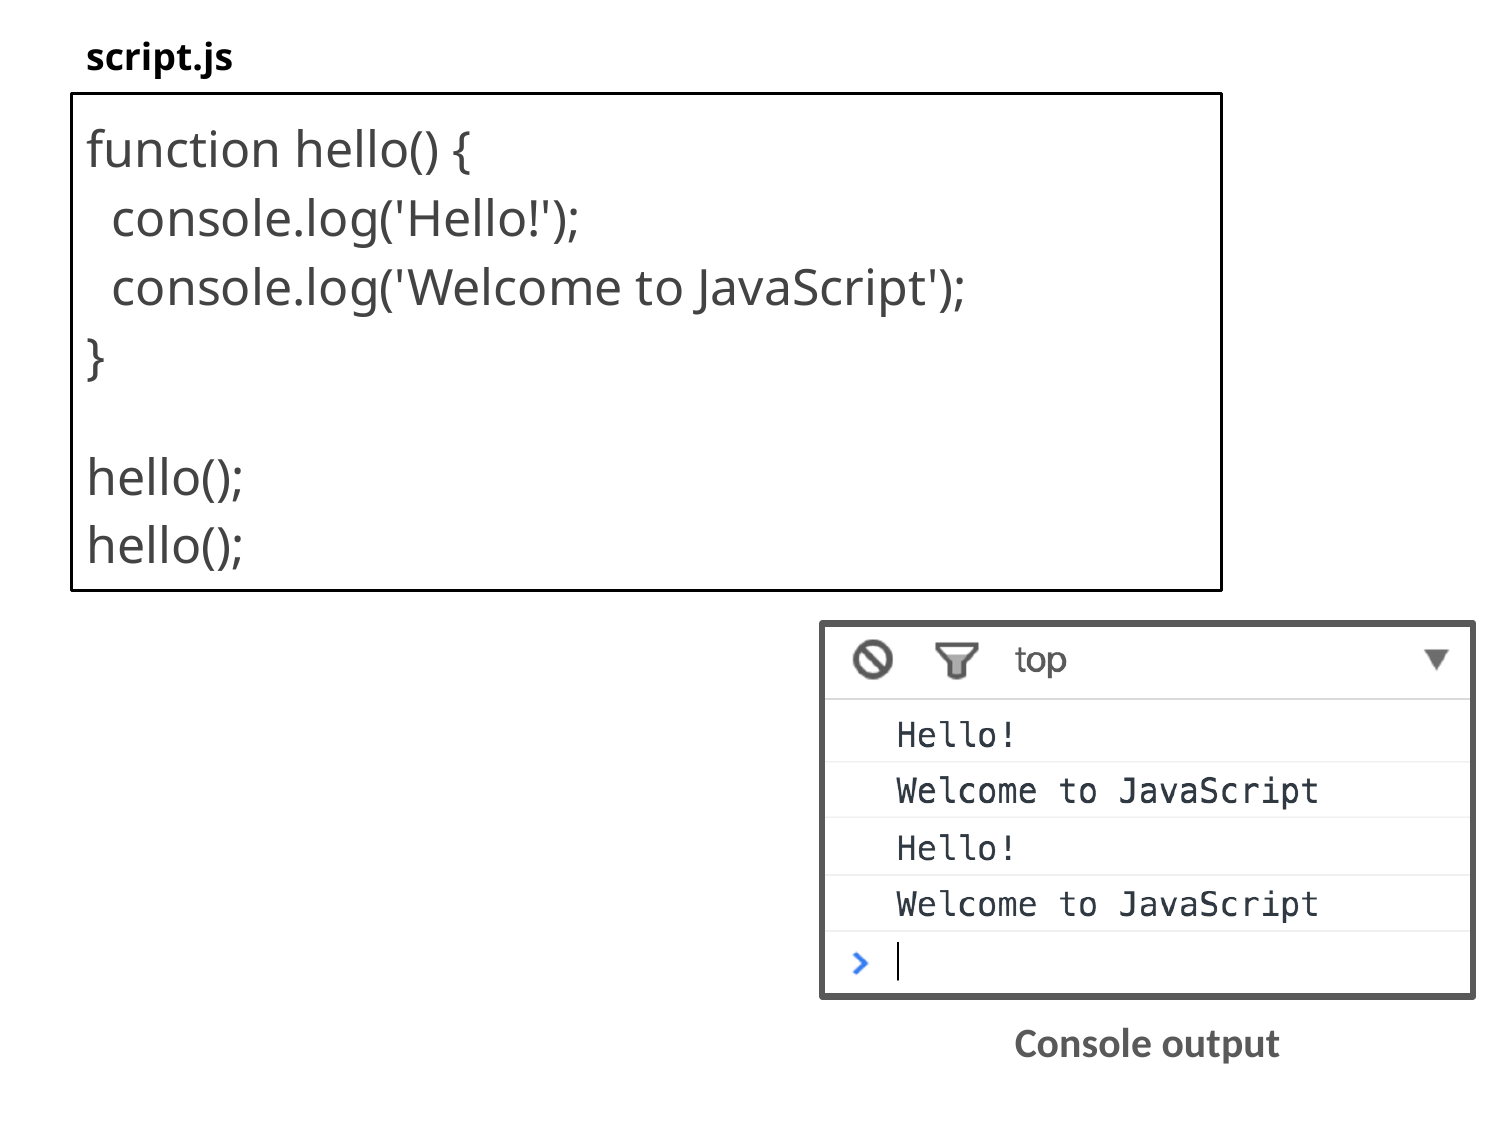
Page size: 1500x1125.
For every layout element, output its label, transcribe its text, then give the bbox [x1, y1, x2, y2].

text_box script.js [71, 21, 250, 94]
text_box Console output [825, 1000, 1471, 1125]
picture [824, 626, 1471, 994]
text_box function hello() { console.log('Hello!'); console.log('Welcome to JavaScript'); } hello(); hello(); [71, 93, 1222, 591]
